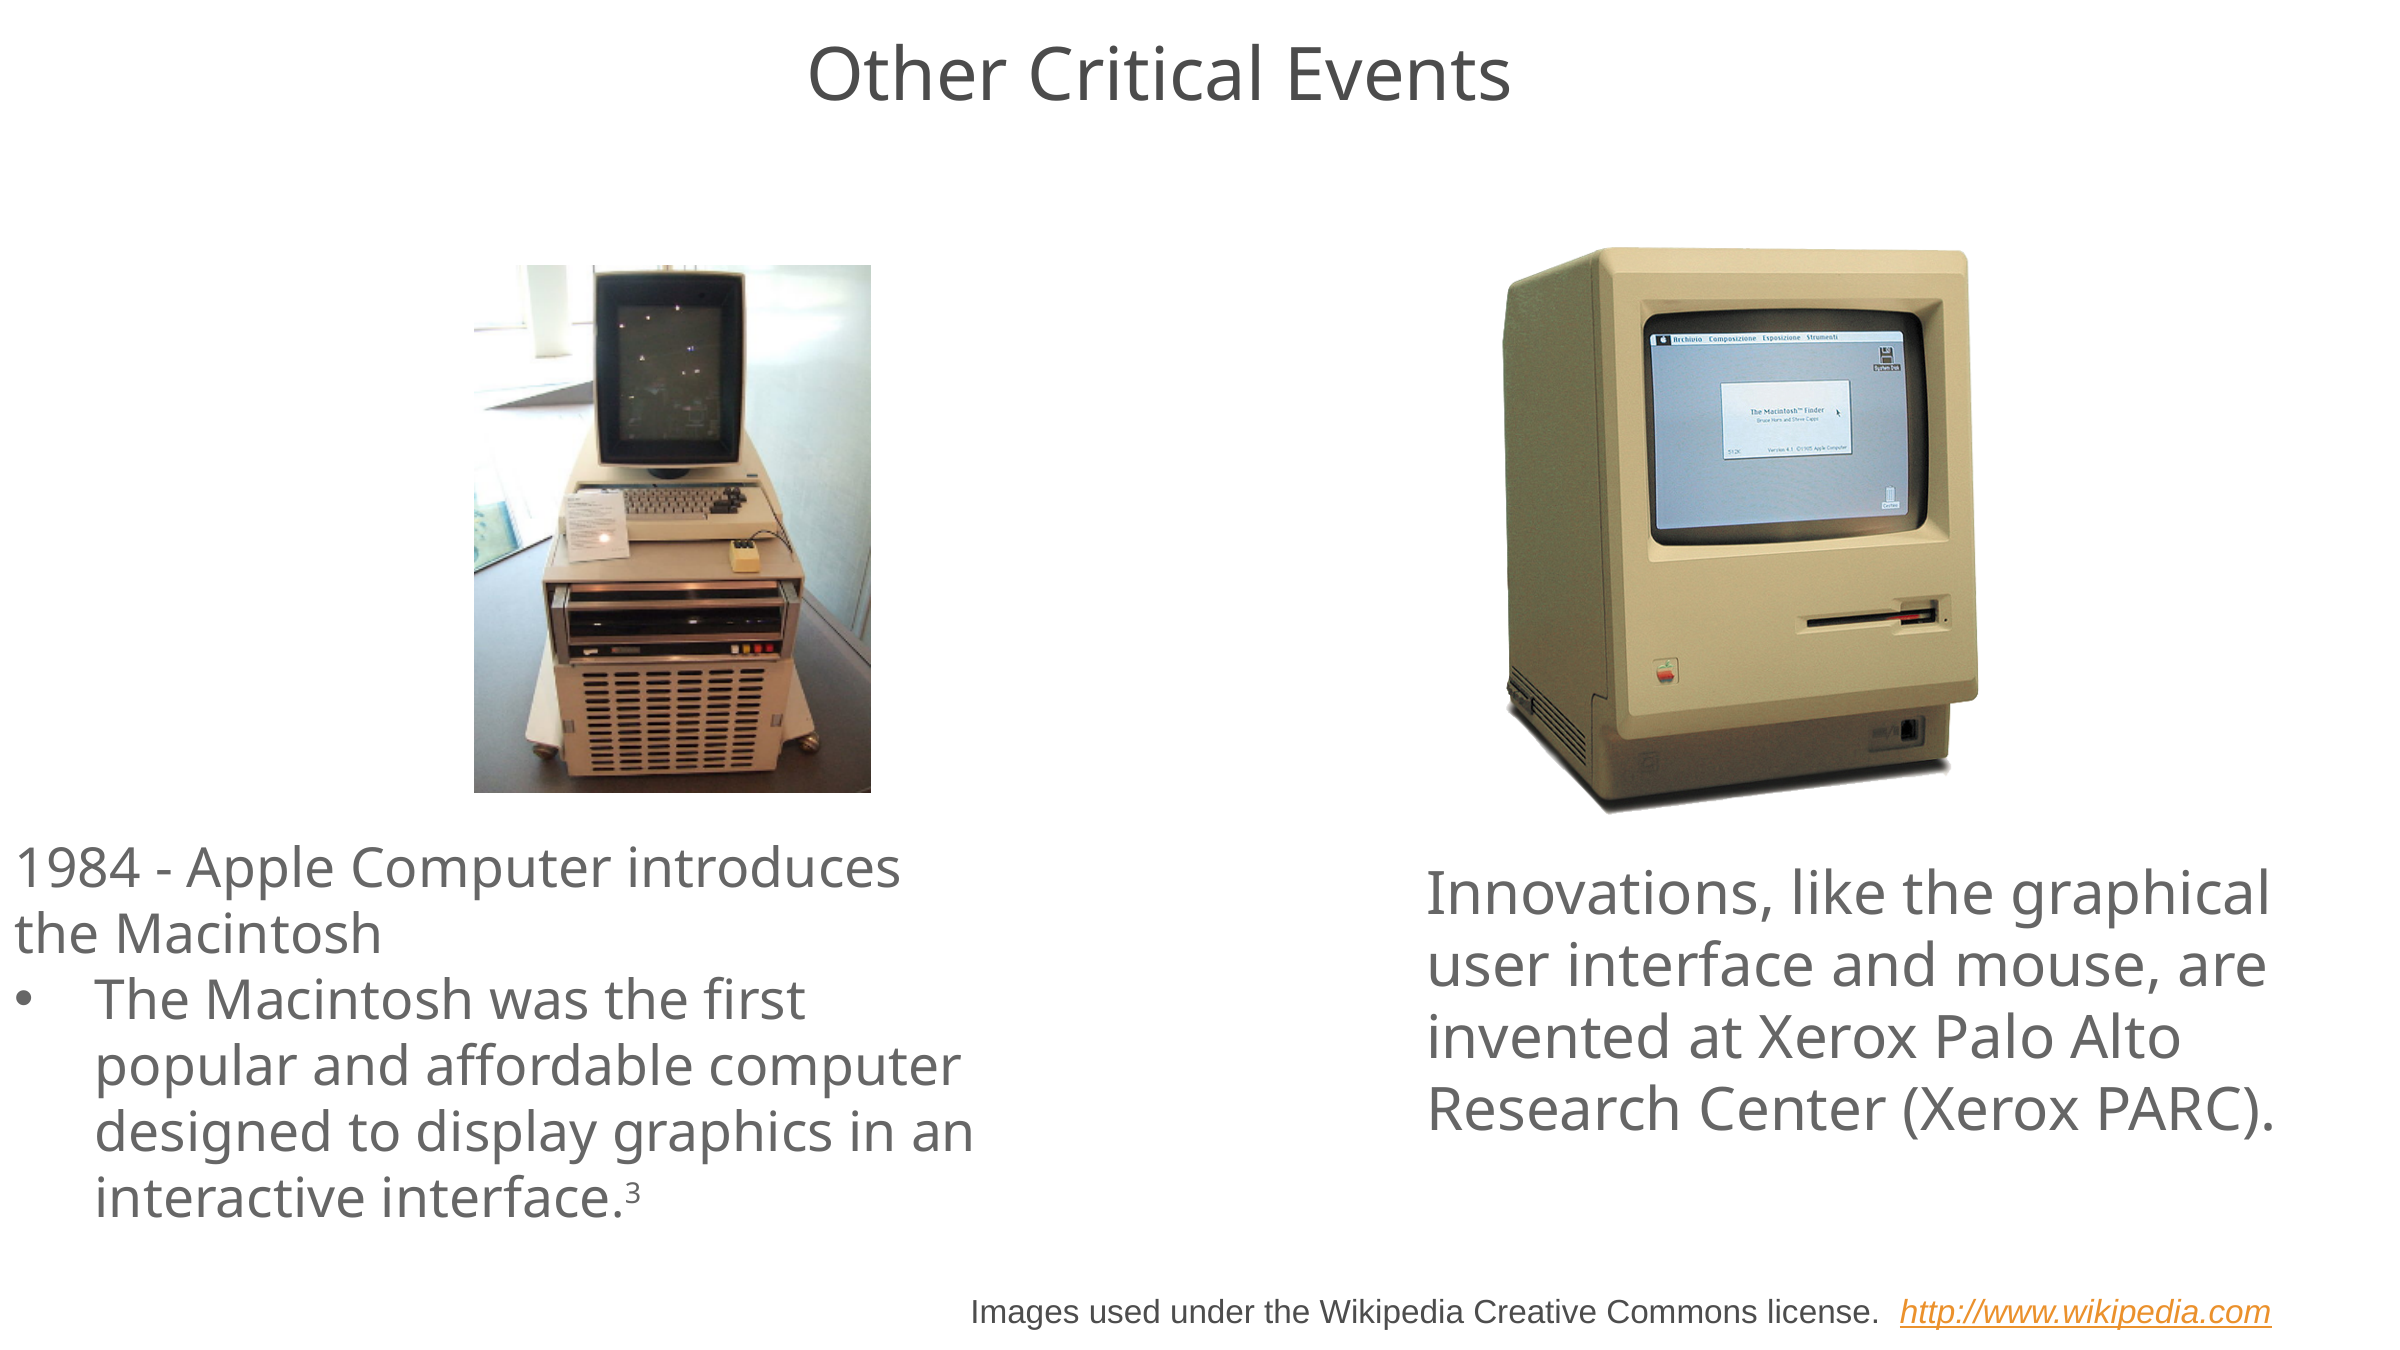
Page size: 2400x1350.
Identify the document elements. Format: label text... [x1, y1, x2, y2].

list Innovations, like the graphical user interface and mouse, are invented at Xerox Palo Alto Research Center (Xerox PARC). [1411, 847, 2400, 1273]
list 1984 - Apple Computer introduces the Macintosh The Macintosh was the first popular and affordable computer designed to display graphics in an interactive interface.3 [0, 824, 1010, 1245]
picture [1489, 230, 2000, 829]
title Other Critical Events [805, 43, 1594, 158]
picture [474, 265, 871, 793]
text_box Images used under the Wikipedia Creative Commons license. http://www.wikipedia.com [970, 1273, 2400, 1347]
